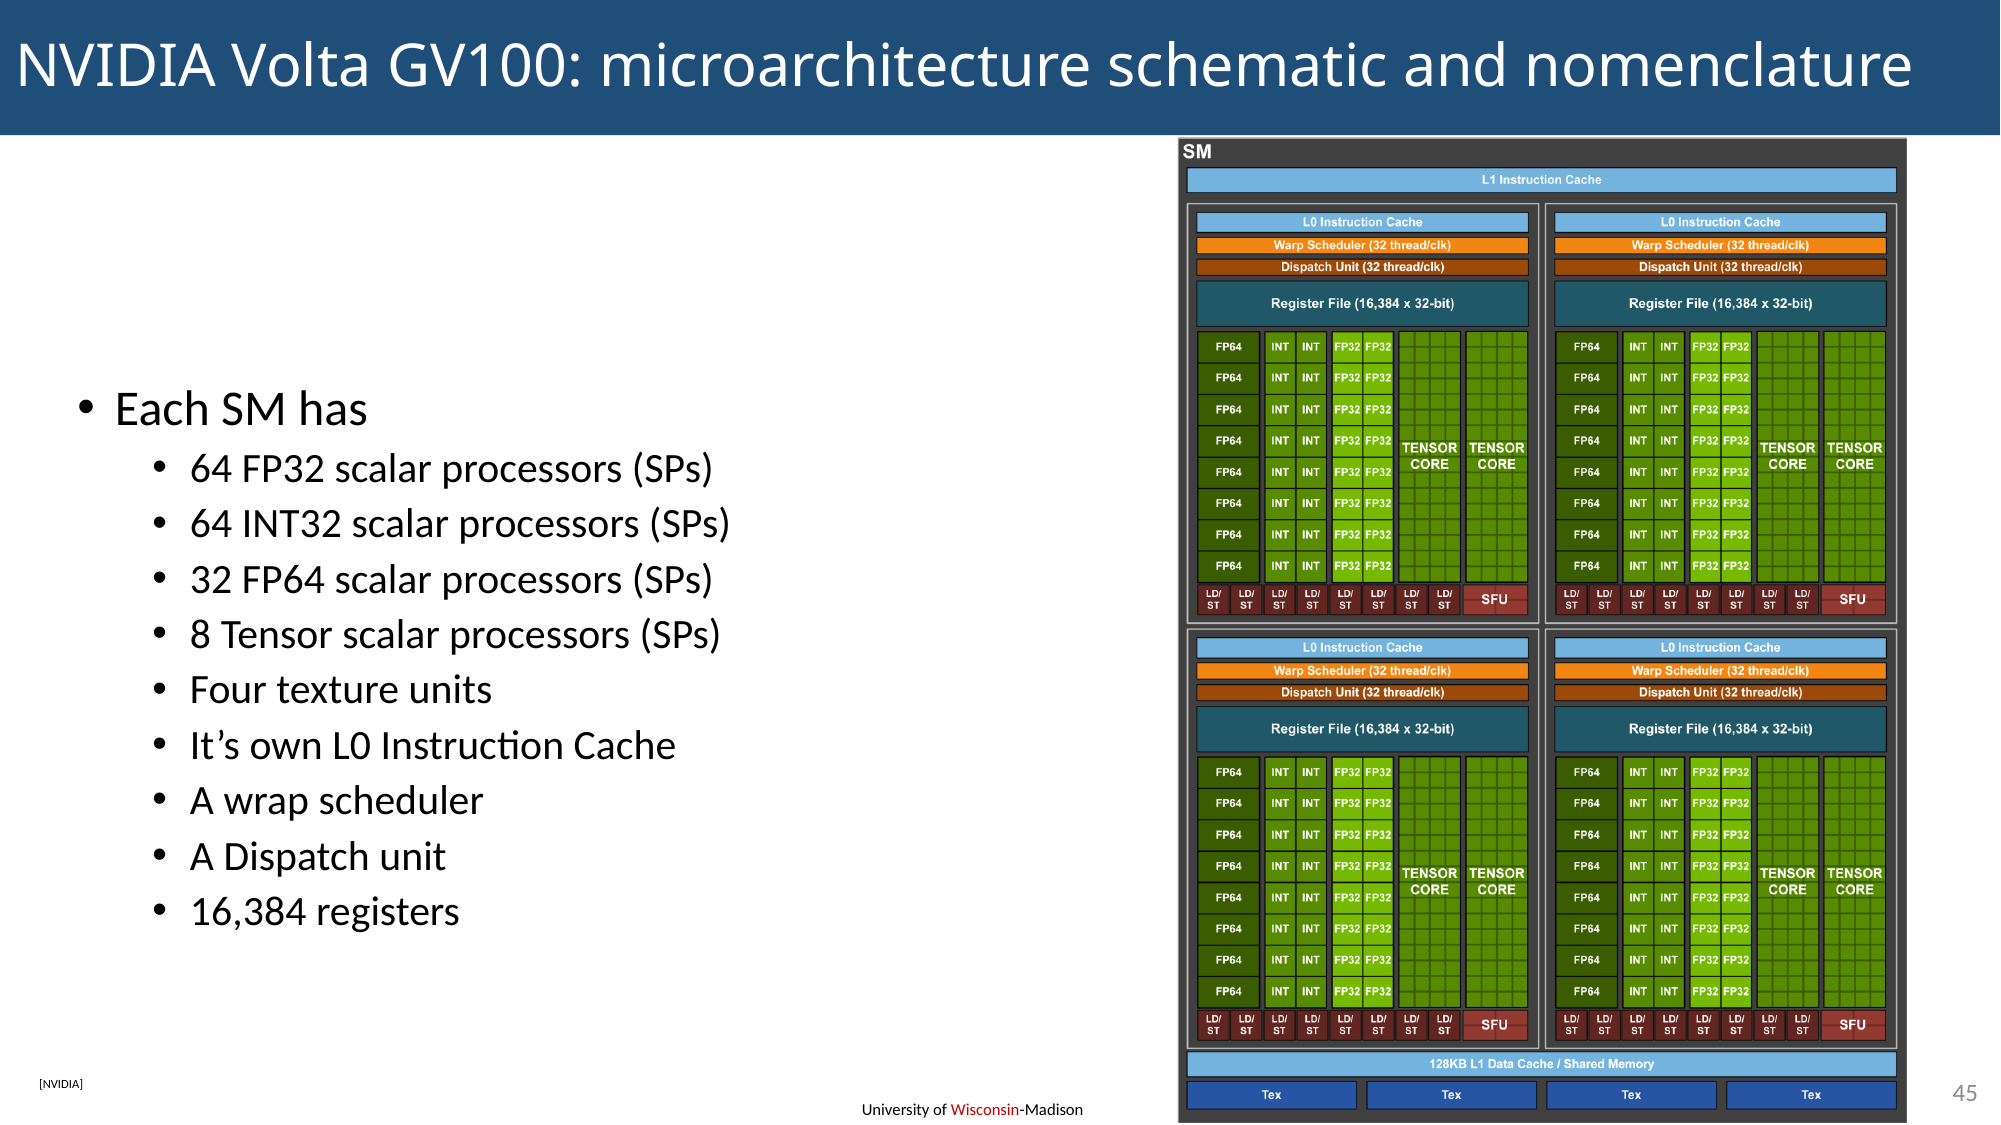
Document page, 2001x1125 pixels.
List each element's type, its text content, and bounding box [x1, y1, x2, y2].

list Each SM has 64 FP32 scalar processors (SPs) 64 INT32 scalar processors (SPs) 32 FP64 scalar processors (SPs) 8 Tensor scalar processors (SPs) Four texture units It’s own L0 Instruction Cache A wrap scheduler A Dispatch unit 16,384 registers [62, 293, 987, 1037]
picture [1177, 137, 1907, 1123]
title NVIDIA Volta GV100: microarchitecture schematic and nomenclature [0, 0, 2000, 136]
slide_number 45 [1907, 1069, 1994, 1114]
